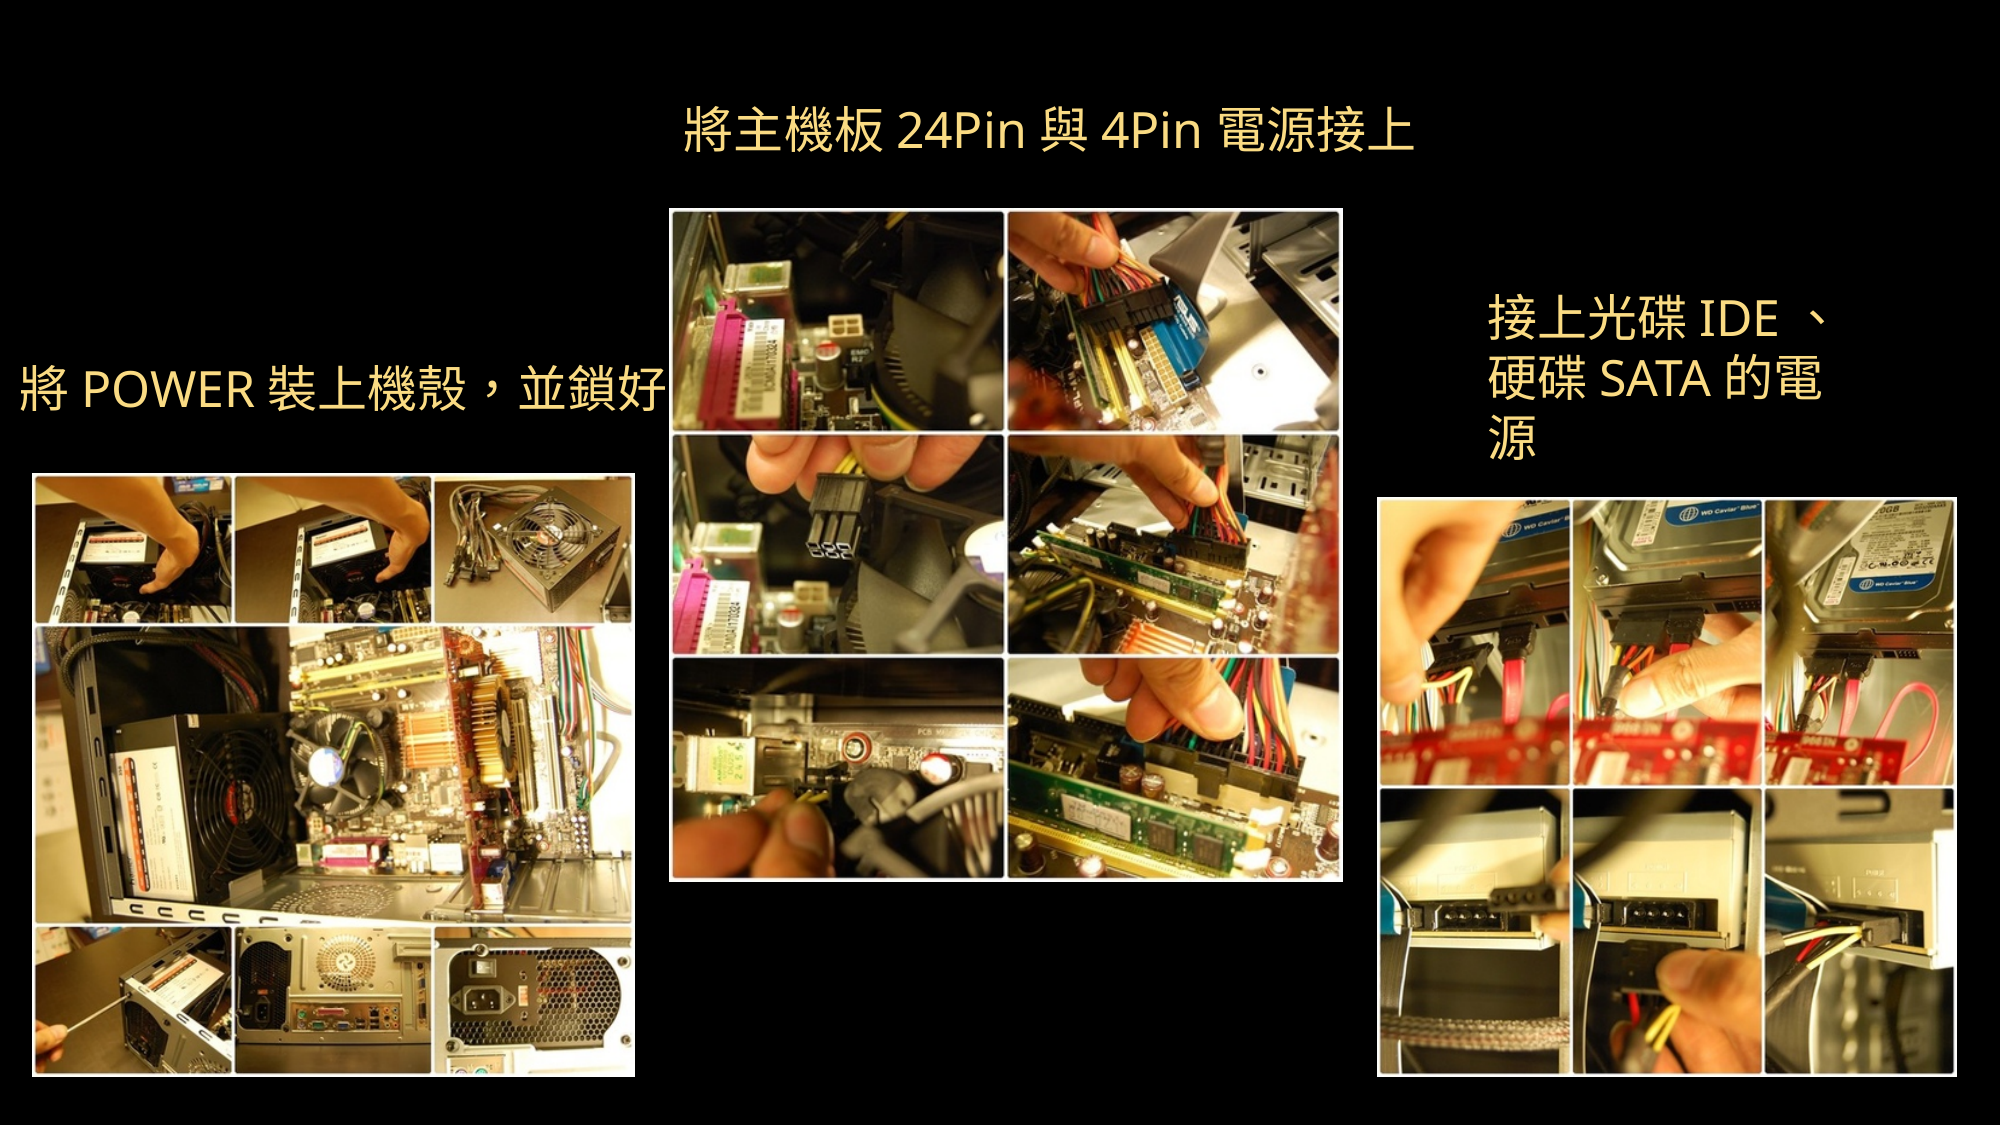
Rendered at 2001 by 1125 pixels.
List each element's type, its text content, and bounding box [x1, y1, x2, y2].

picture [31, 473, 635, 1077]
text_box 將主機板24Pin與4Pin電源接上 [669, 91, 1449, 166]
picture [1377, 497, 1957, 1077]
text_box 接上光碟IDE、 硬碟SATA的電源 [1472, 278, 1886, 474]
picture [669, 208, 1343, 882]
text_box 將POWER裝上機殼，並鎖好 [4, 349, 669, 425]
